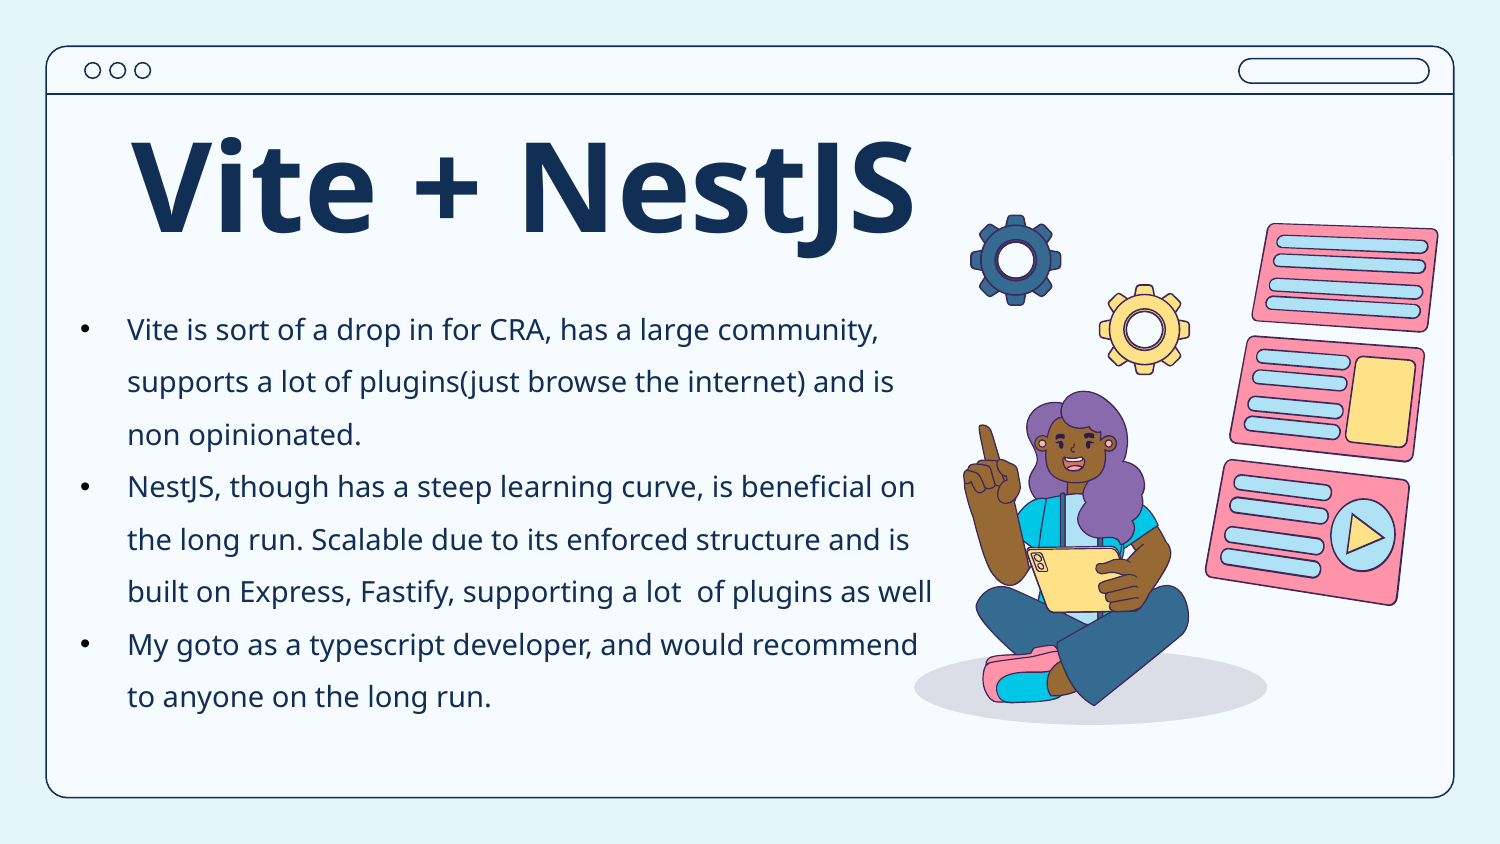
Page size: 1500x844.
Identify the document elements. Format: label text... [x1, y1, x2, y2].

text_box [914, 214, 1440, 726]
text_box Vite is sort of a drop in for CRA, has a large community, supports a lot of plugins(just browse the internet) and is non opinionated. NestJS, though has a steep learning curve, is beneficial on the long run. Scalable due to its enforced structure and is built on Express, Fastify, supporting a lot of plugins as well My goto as a typescript developer, and would recommend to anyone on the long run. [65, 286, 908, 721]
